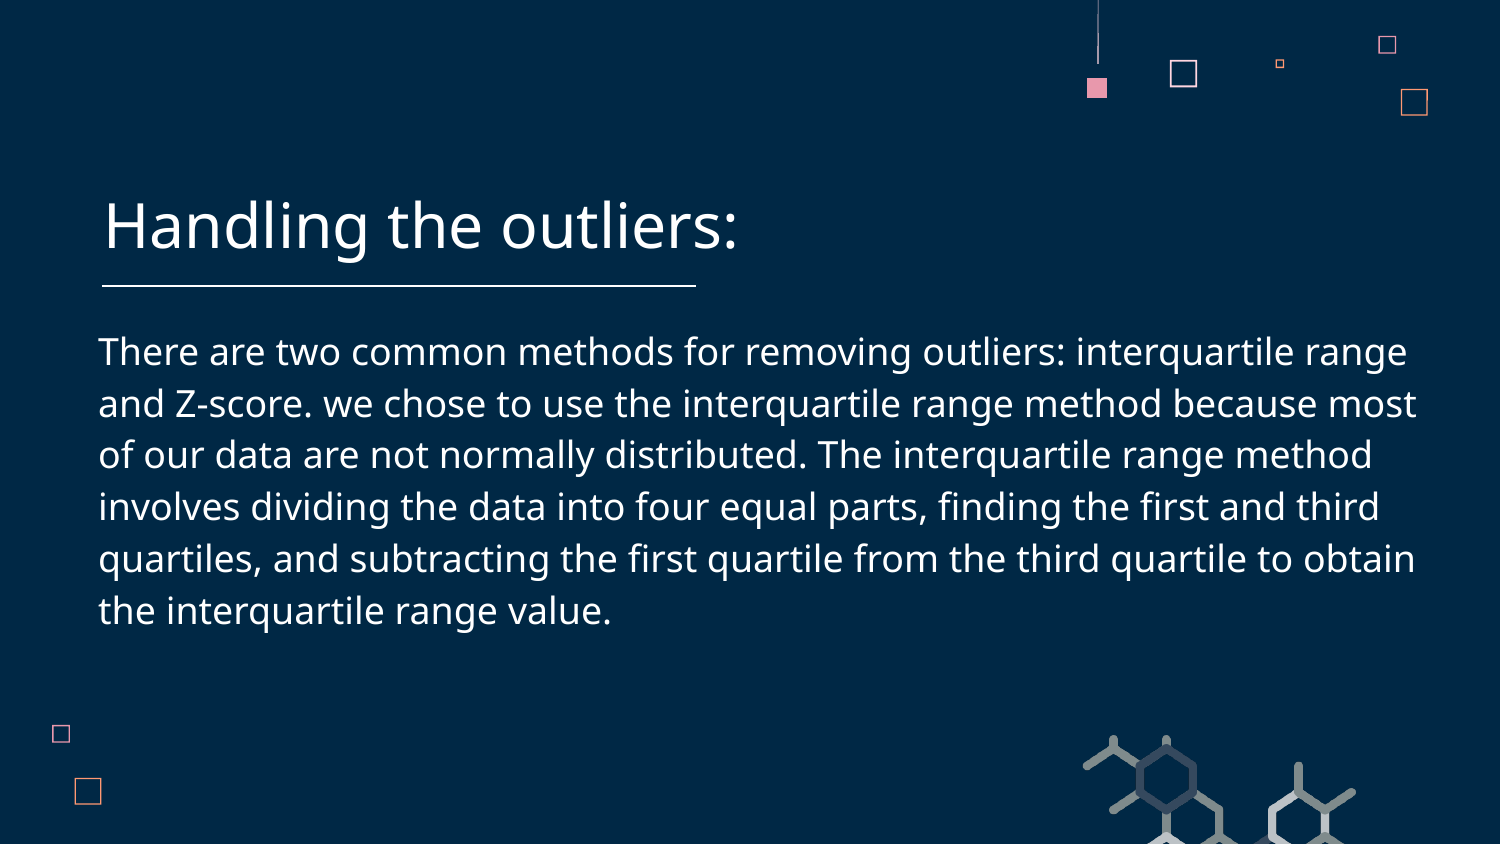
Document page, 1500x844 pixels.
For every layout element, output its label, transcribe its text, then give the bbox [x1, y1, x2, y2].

list There are two common methods for removing outliers: interquartile range and Z-score. we chose to use the interquartile range method because most of our data are not normally distributed. The interquartile range method involves dividing the data into four equal parts, finding the first and third quartiles, and subtracting the first quartile from the third quartile to obtain the interquartile range value. [58, 306, 1461, 519]
title Handling the outliers: [88, 181, 865, 276]
picture [1078, 726, 1360, 844]
